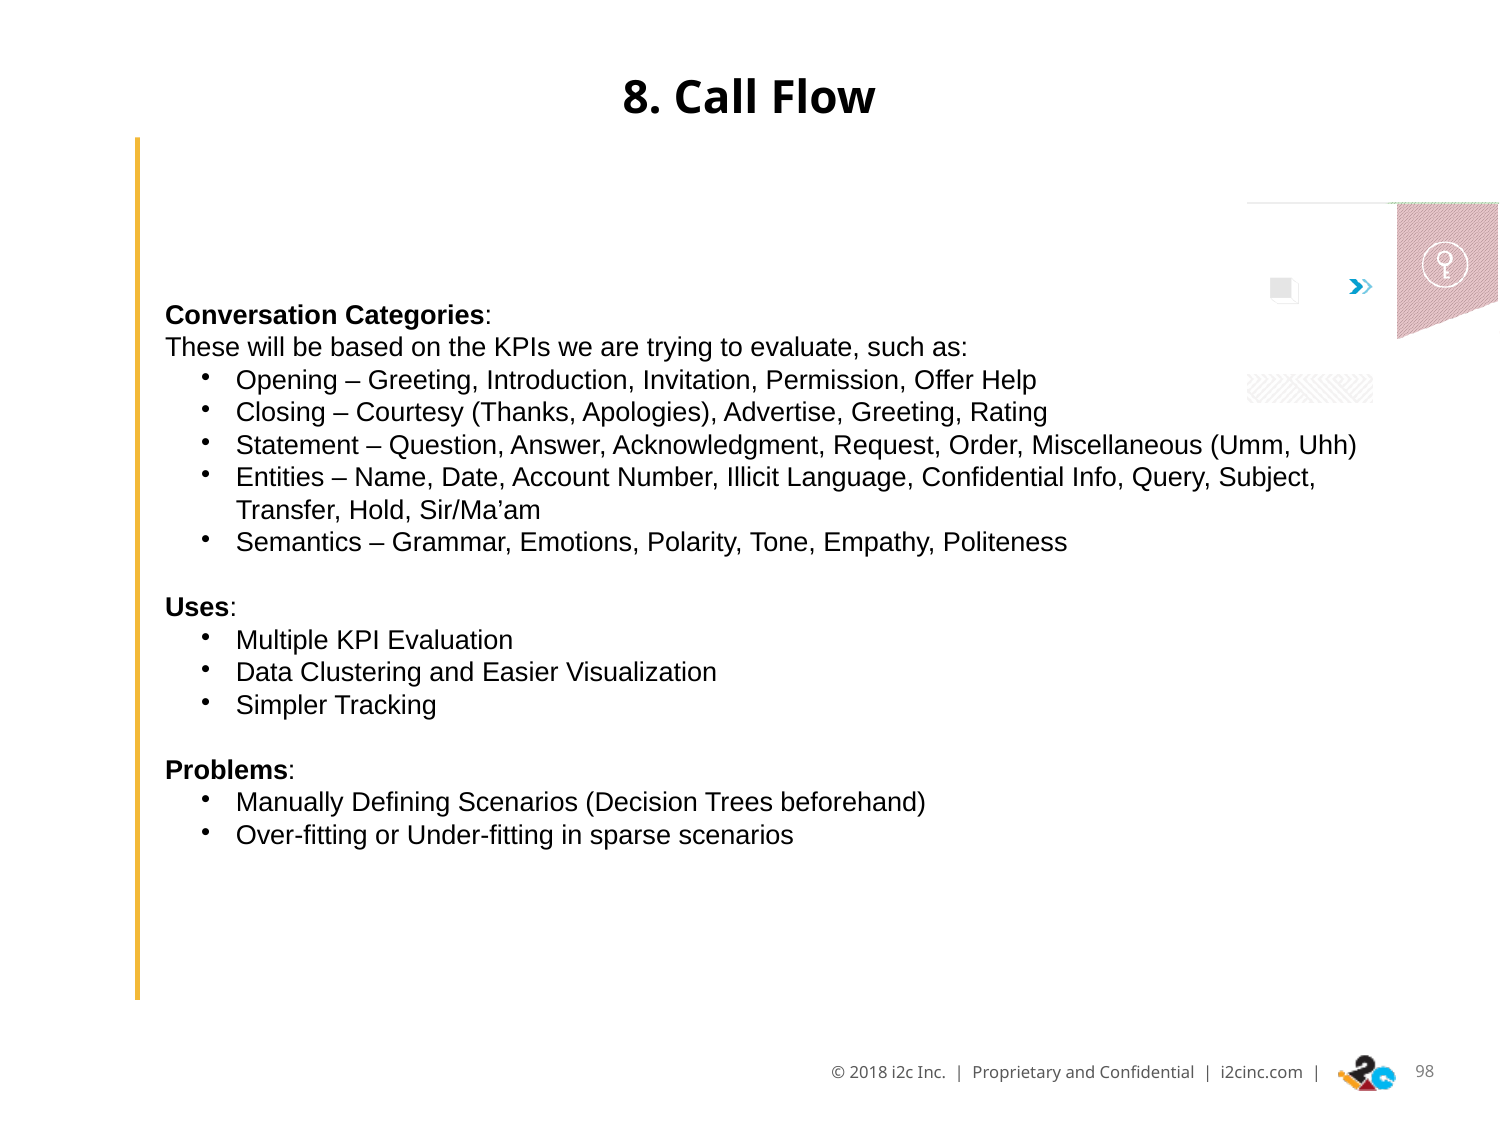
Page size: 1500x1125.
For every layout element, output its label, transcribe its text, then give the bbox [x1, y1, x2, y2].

text_box Conversation Categories: These will be based on the KPIs we are trying to evaluate, such as: Opening – Greeting, Introduction, Invitation, Permission, Offer Help Closing – Courtesy (Thanks, Apologies), Advertise, Greeting, Rating Statement – Question, Answer, Acknowledgment, Request, Order, Miscellaneous (Umm, Uhh) Entities – Name, Date, Account Number, Illicit Language, Confidential Info, Query, Subject, Transfer, Hold, Sir/Ma’am Semantics – Grammar, Emotions, Polarity, Tone, Empathy, Politeness Uses: Multiple KPI Evaluation Data Clustering and Easier Visualization Simpler Tracking Problems: Manually Defining Scenarios (Decision Trees beforehand) Over-fitting or Under-fitting in sparse scenarios [165, 297, 1395, 882]
text_box 8. Call Flow [74, 67, 1425, 123]
picture [1247, 202, 1500, 403]
picture [1337, 1054, 1396, 1091]
